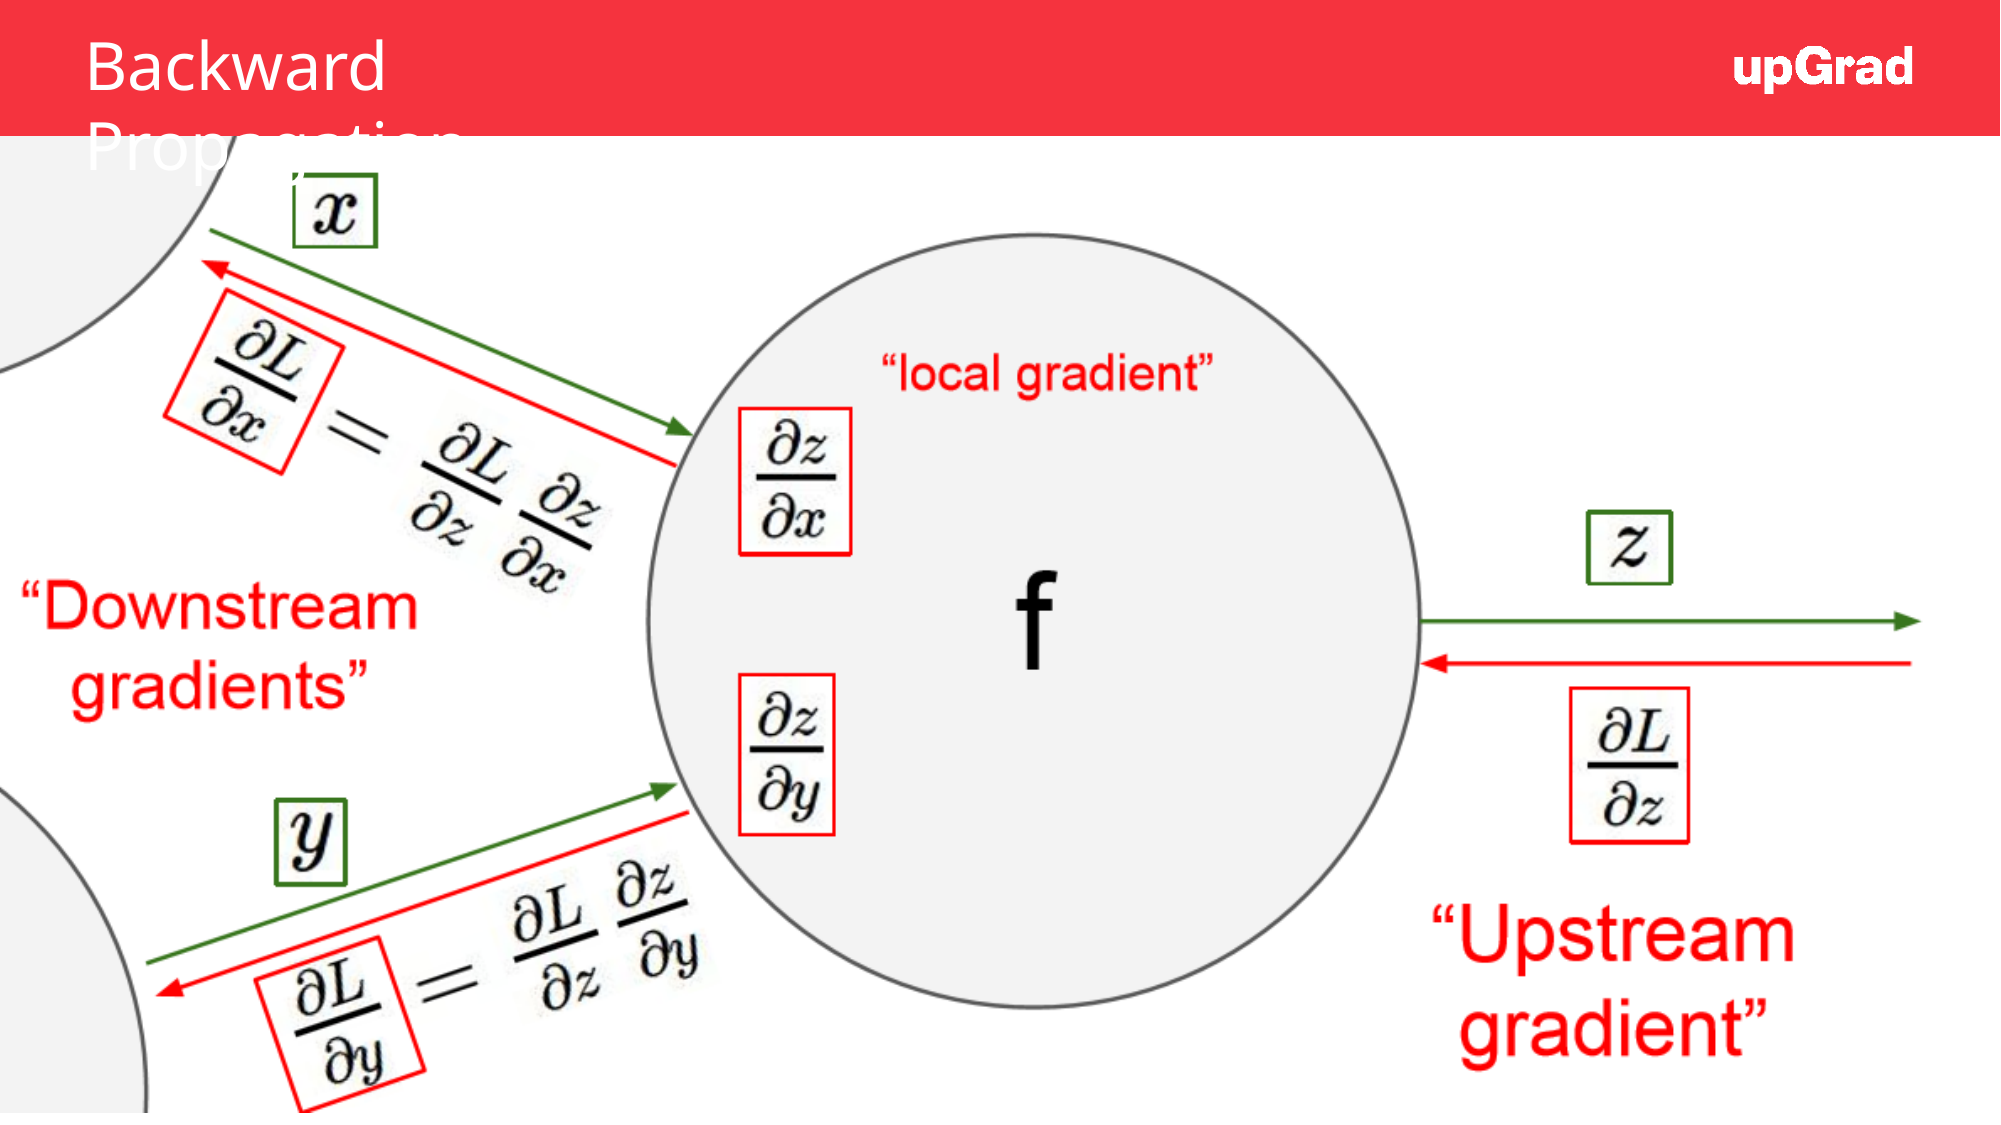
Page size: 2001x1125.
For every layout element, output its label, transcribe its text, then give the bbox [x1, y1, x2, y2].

picture [0, 136, 2000, 1113]
text_box Backward Propagation [82, 21, 742, 133]
picture [1734, 46, 1913, 94]
